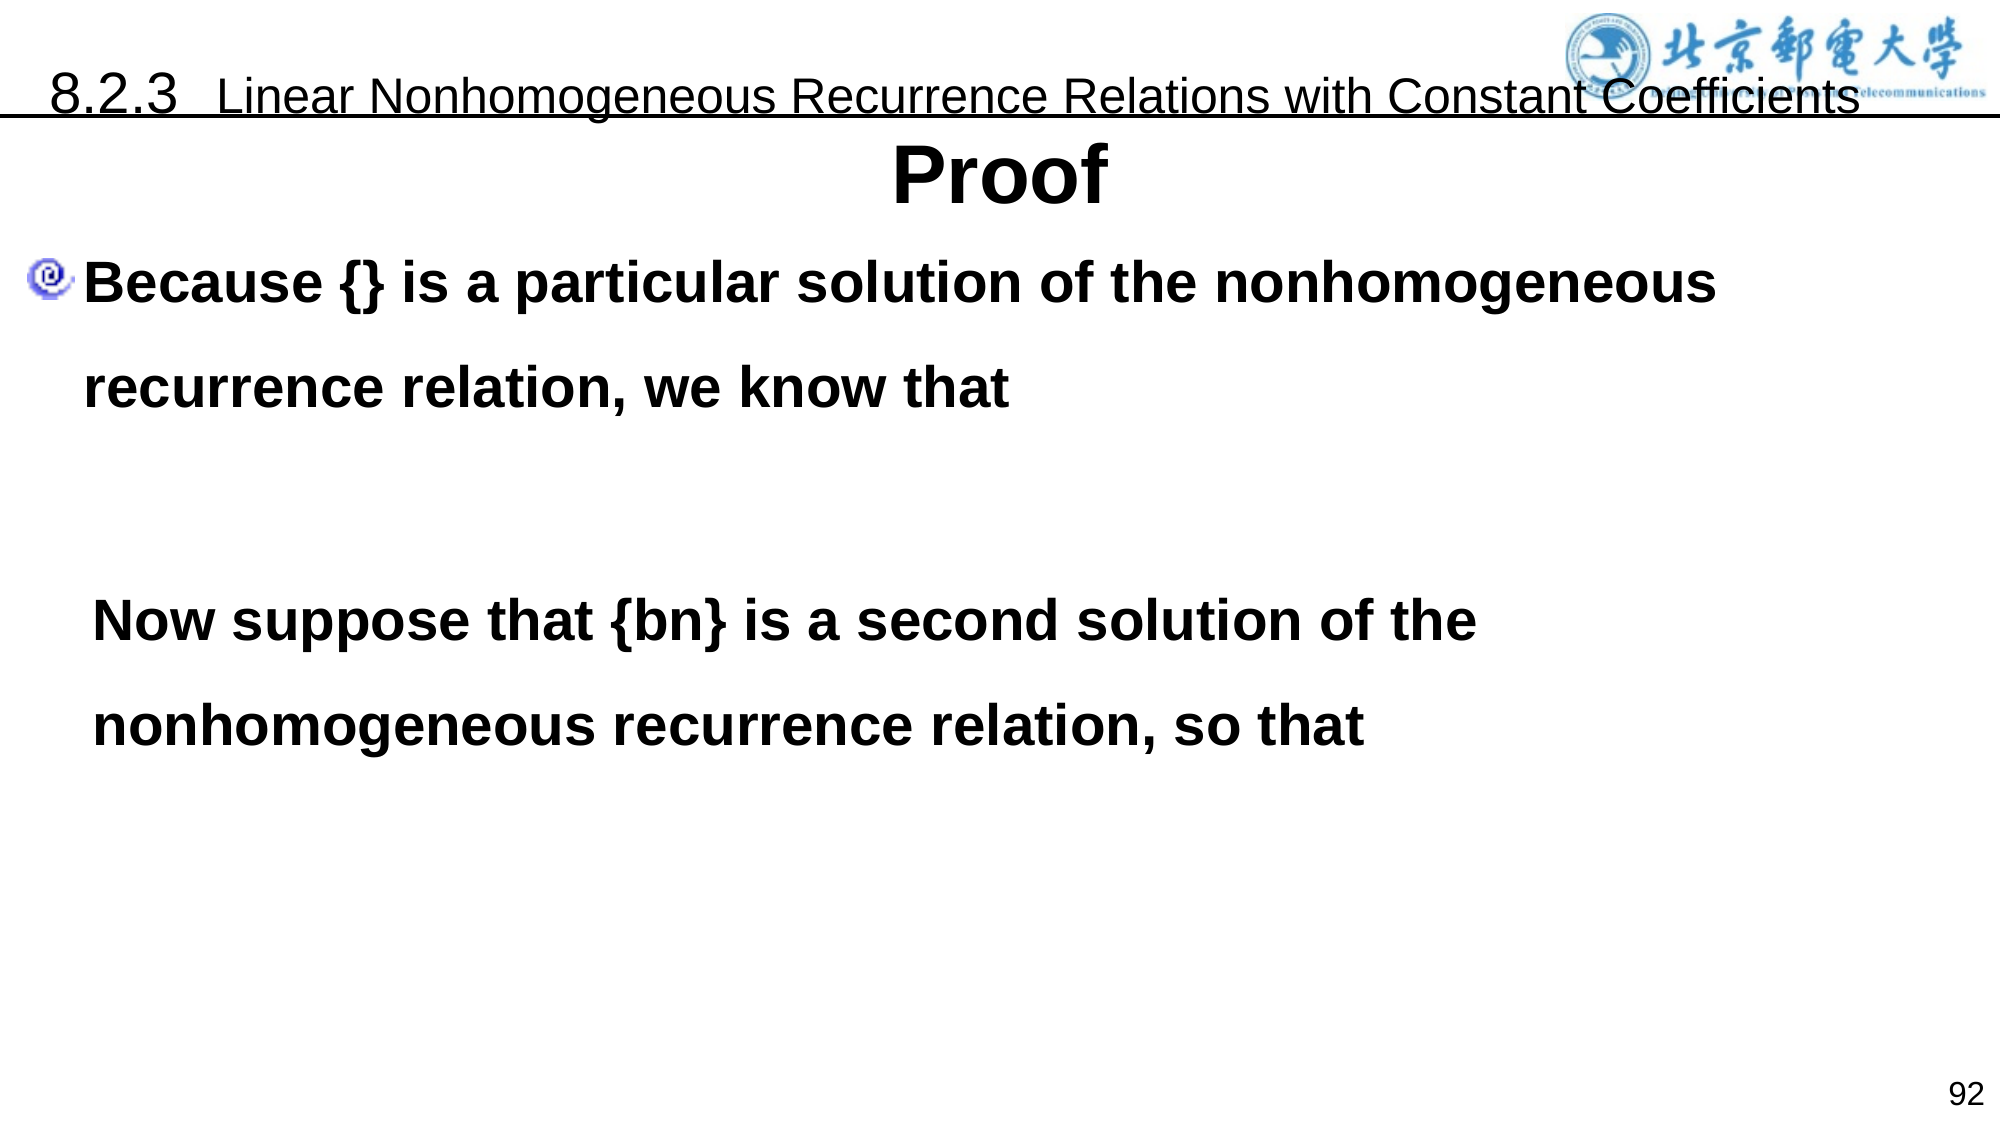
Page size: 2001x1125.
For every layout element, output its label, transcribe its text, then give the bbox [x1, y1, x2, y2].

text_box 8.2.3 Linear Nonhomogeneous Recurrence Relations with Constant Coefficients [34, 0, 2000, 135]
picture [27, 258, 75, 300]
text_box Proof [634, 135, 1366, 228]
